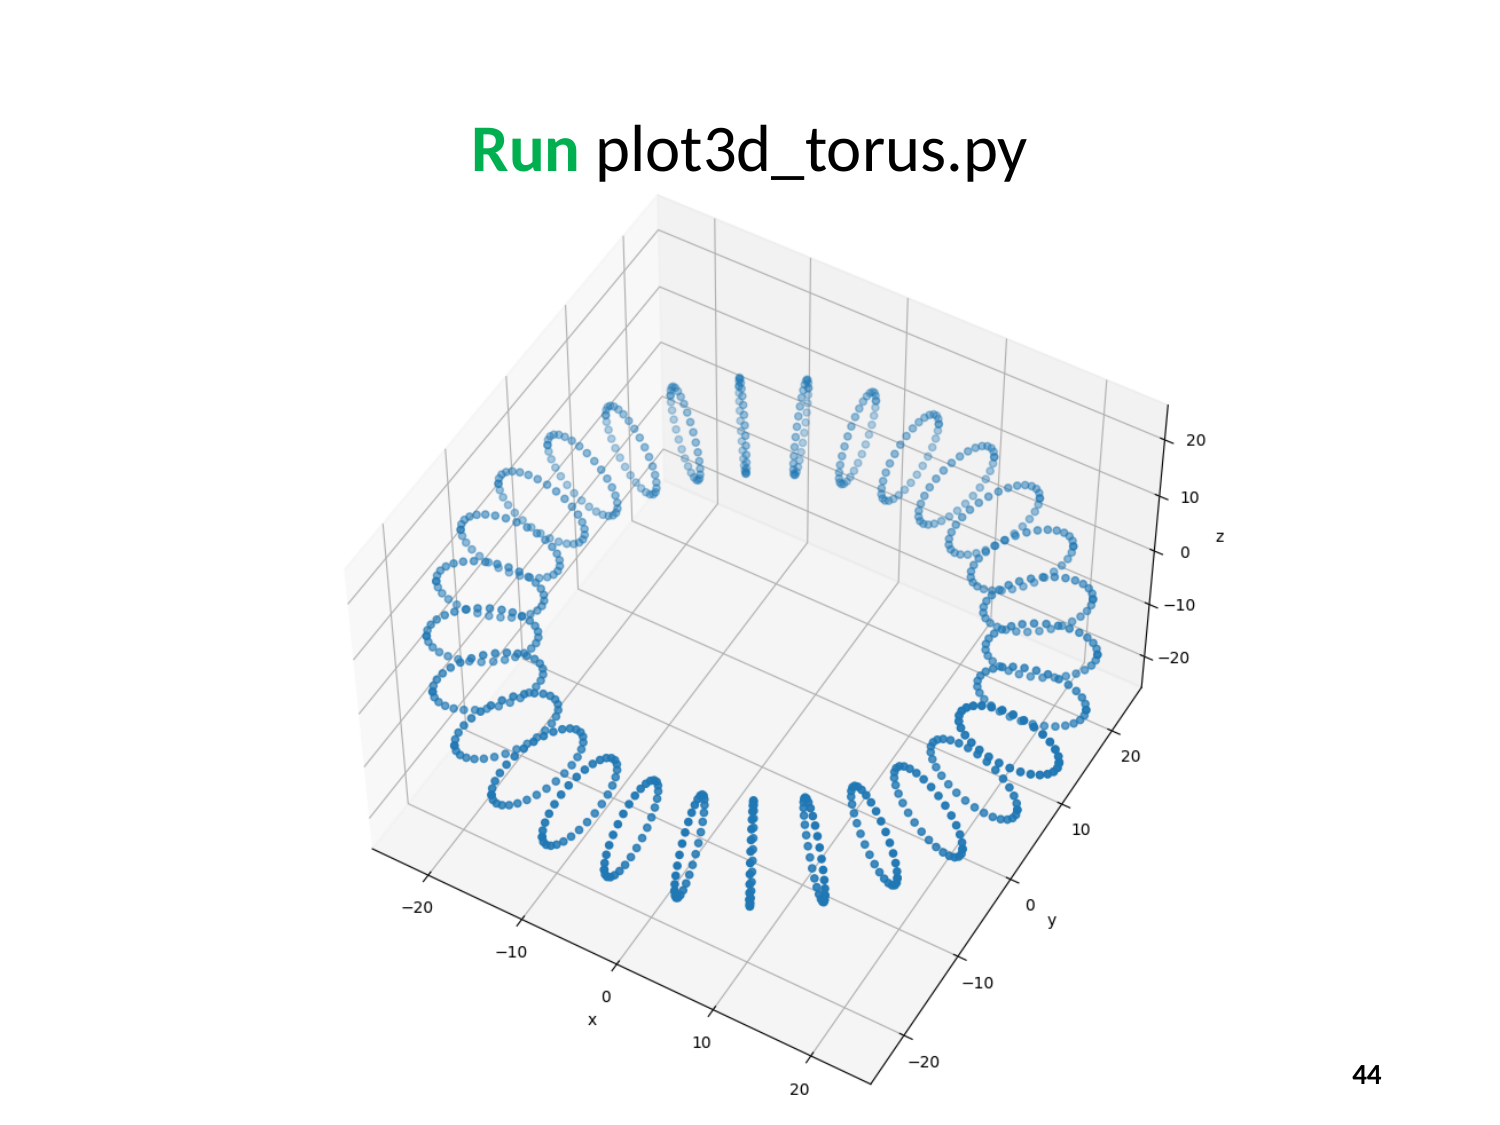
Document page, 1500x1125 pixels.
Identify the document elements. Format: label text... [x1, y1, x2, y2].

title Run plot3d_torus.py [103, 59, 1397, 241]
picture [244, 187, 1256, 1103]
slide_number 44 [1256, 1042, 1397, 1103]
